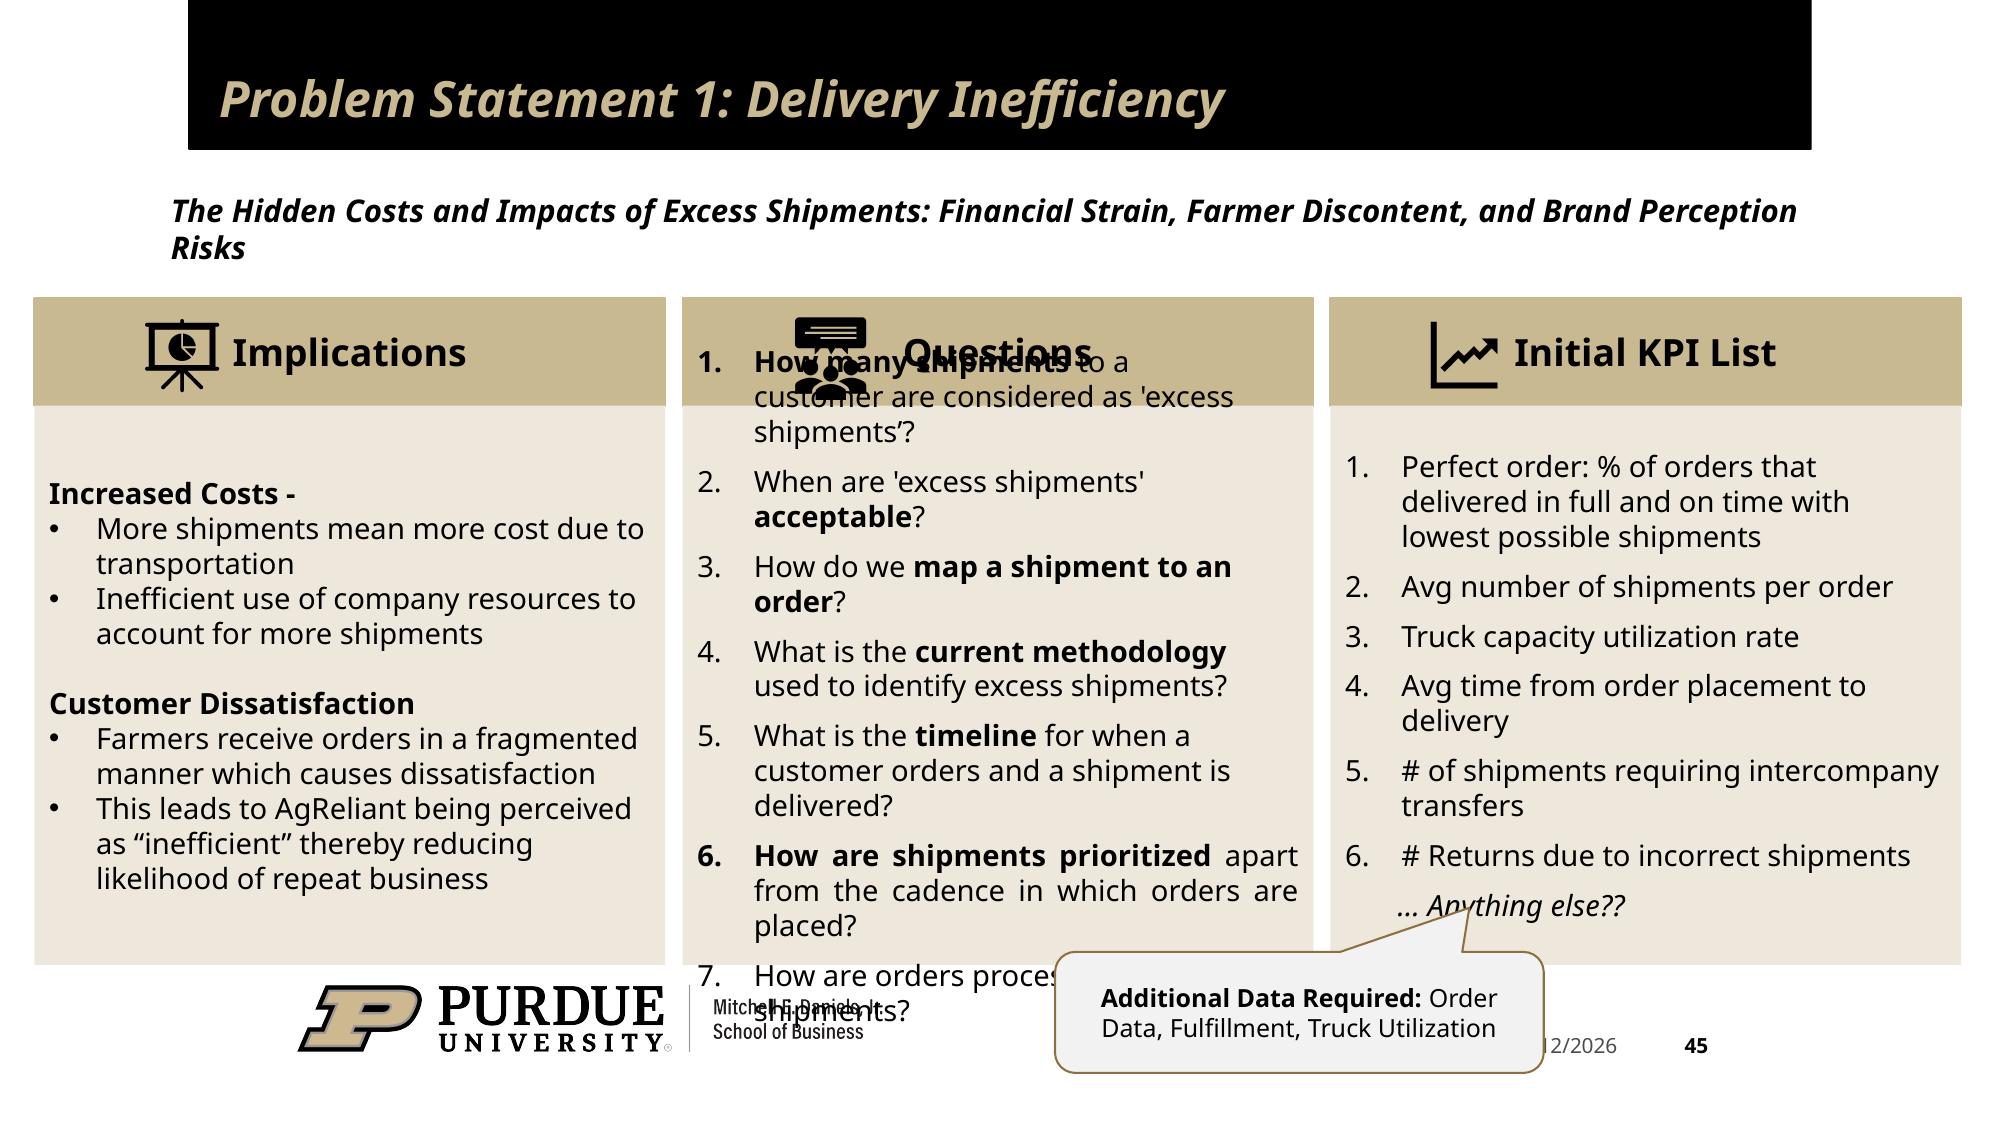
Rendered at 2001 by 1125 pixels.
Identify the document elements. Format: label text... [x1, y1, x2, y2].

picture [297, 982, 994, 1056]
text_box Additional Data Required: Order Data, Fulfillment, Truck Utilization [1053, 906, 1545, 1074]
text_box Perfect order: % of orders that delivered in full and on time with lowest possible shipments Avg number of shipments per order Truck capacity utilization rate Avg time from order placement to delivery # of shipments requiring intercompany transfers # Returns due to incorrect shipments … Anything else?? [1329, 404, 1962, 966]
slide_number 45 [1656, 1017, 1737, 1078]
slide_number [1530, 1020, 1632, 1074]
title Problem Statement 1: Delivery Inefficiency [216, 71, 1533, 132]
text_box Questions [682, 297, 1314, 404]
text_box Initial KPI List [1329, 297, 1962, 404]
text_box Implications [33, 297, 666, 404]
picture [783, 309, 877, 408]
text_box How many shipments to a customer are considered as 'excess shipments’? When are 'excess shipments' acceptable? How do we map a shipment to an order? What is the current methodology used to identify excess shipments? What is the timeline for when a customer orders and a shipment is delivered? How are shipments prioritized apart from the cadence in which orders are placed? How are orders processed into shipments? [682, 404, 1314, 966]
picture [1417, 308, 1511, 402]
text_box Increased Costs - More shipments mean more cost due to transportation Inefficient use of company resources to account for more shipments Customer Dissatisfaction Farmers receive orders in a fragmented manner which causes dissatisfaction This leads to AgReliant being perceived as “inefficient” thereby reducing likelihood of repeat business [33, 404, 666, 966]
picture [135, 308, 229, 402]
list The Hidden Costs and Impacts of Excess Shipments: Financial Strain, Farmer Discontent, and Brand Perception Risks [170, 191, 1830, 266]
